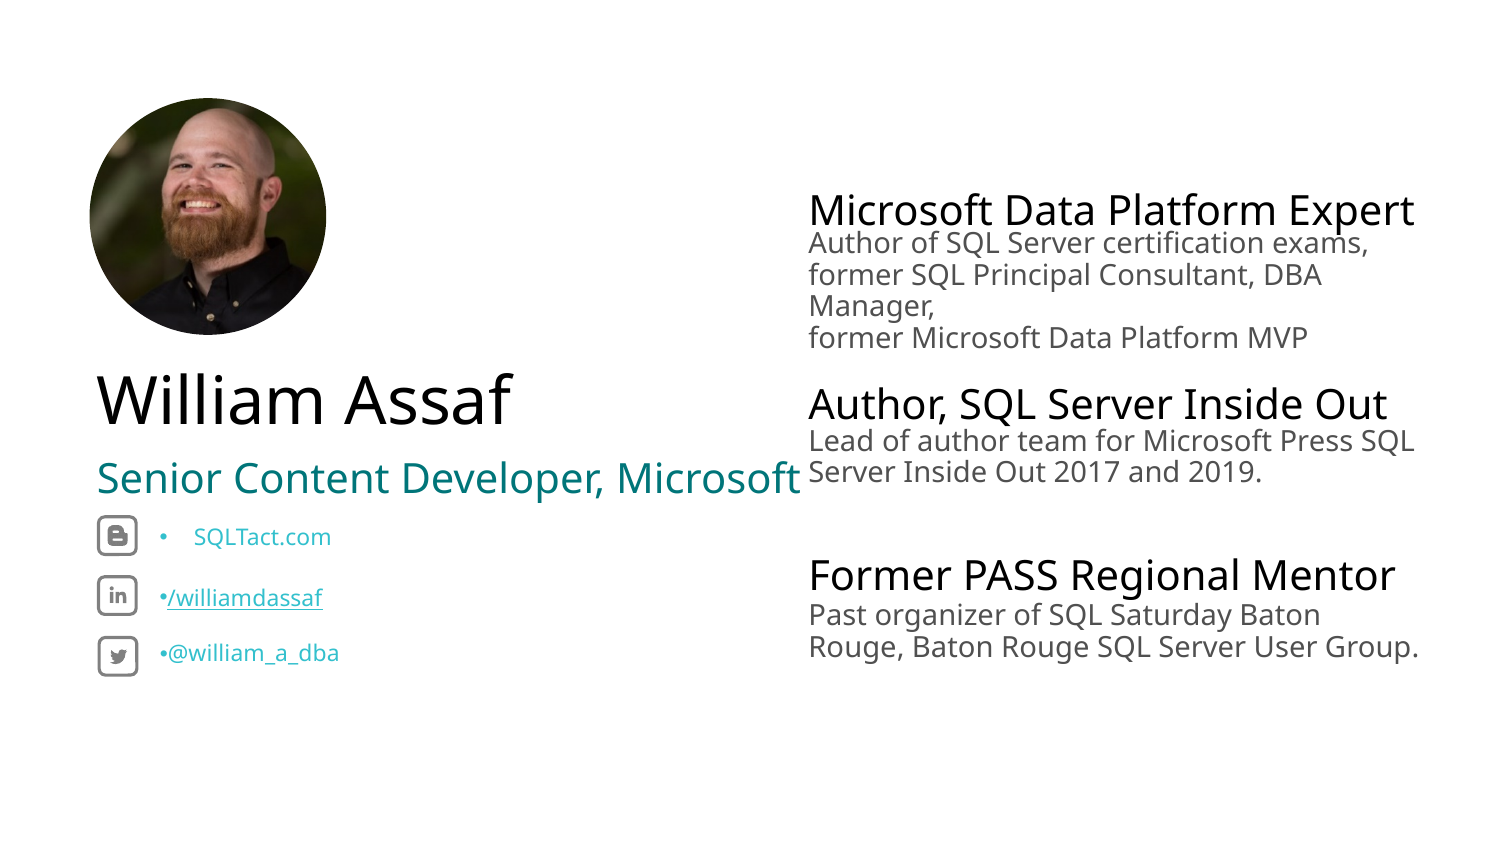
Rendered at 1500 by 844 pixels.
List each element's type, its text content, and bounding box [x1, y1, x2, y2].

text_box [98, 637, 138, 676]
list Author of SQL Server certification exams, former SQL Principal Consultant, DBA Manager, former Microsoft Data Platform MVP [793, 221, 1439, 328]
list Past organizer of SQL Saturday Baton Rouge, Baton Rouge SQL Server User Group. [793, 593, 1439, 700]
list @william_a_dba [145, 634, 590, 678]
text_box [98, 576, 137, 615]
list Senior Content Developer, Microsoft [81, 443, 793, 511]
list Microsoft Data Platform Expert [793, 182, 1439, 221]
list Former PASS Regional Mentor [793, 547, 1439, 593]
picture [107, 525, 128, 546]
list Author, SQL Server Inside Out [793, 375, 1439, 418]
text_box SQLTact.com [144, 517, 551, 561]
title William Assaf [81, 367, 615, 443]
list Lead of author team for Microsoft Press SQL Server Inside Out 2017 and 2019. [793, 418, 1439, 526]
text_box [96, 514, 139, 557]
picture [89, 97, 327, 336]
list /williamdassaf [144, 576, 551, 620]
